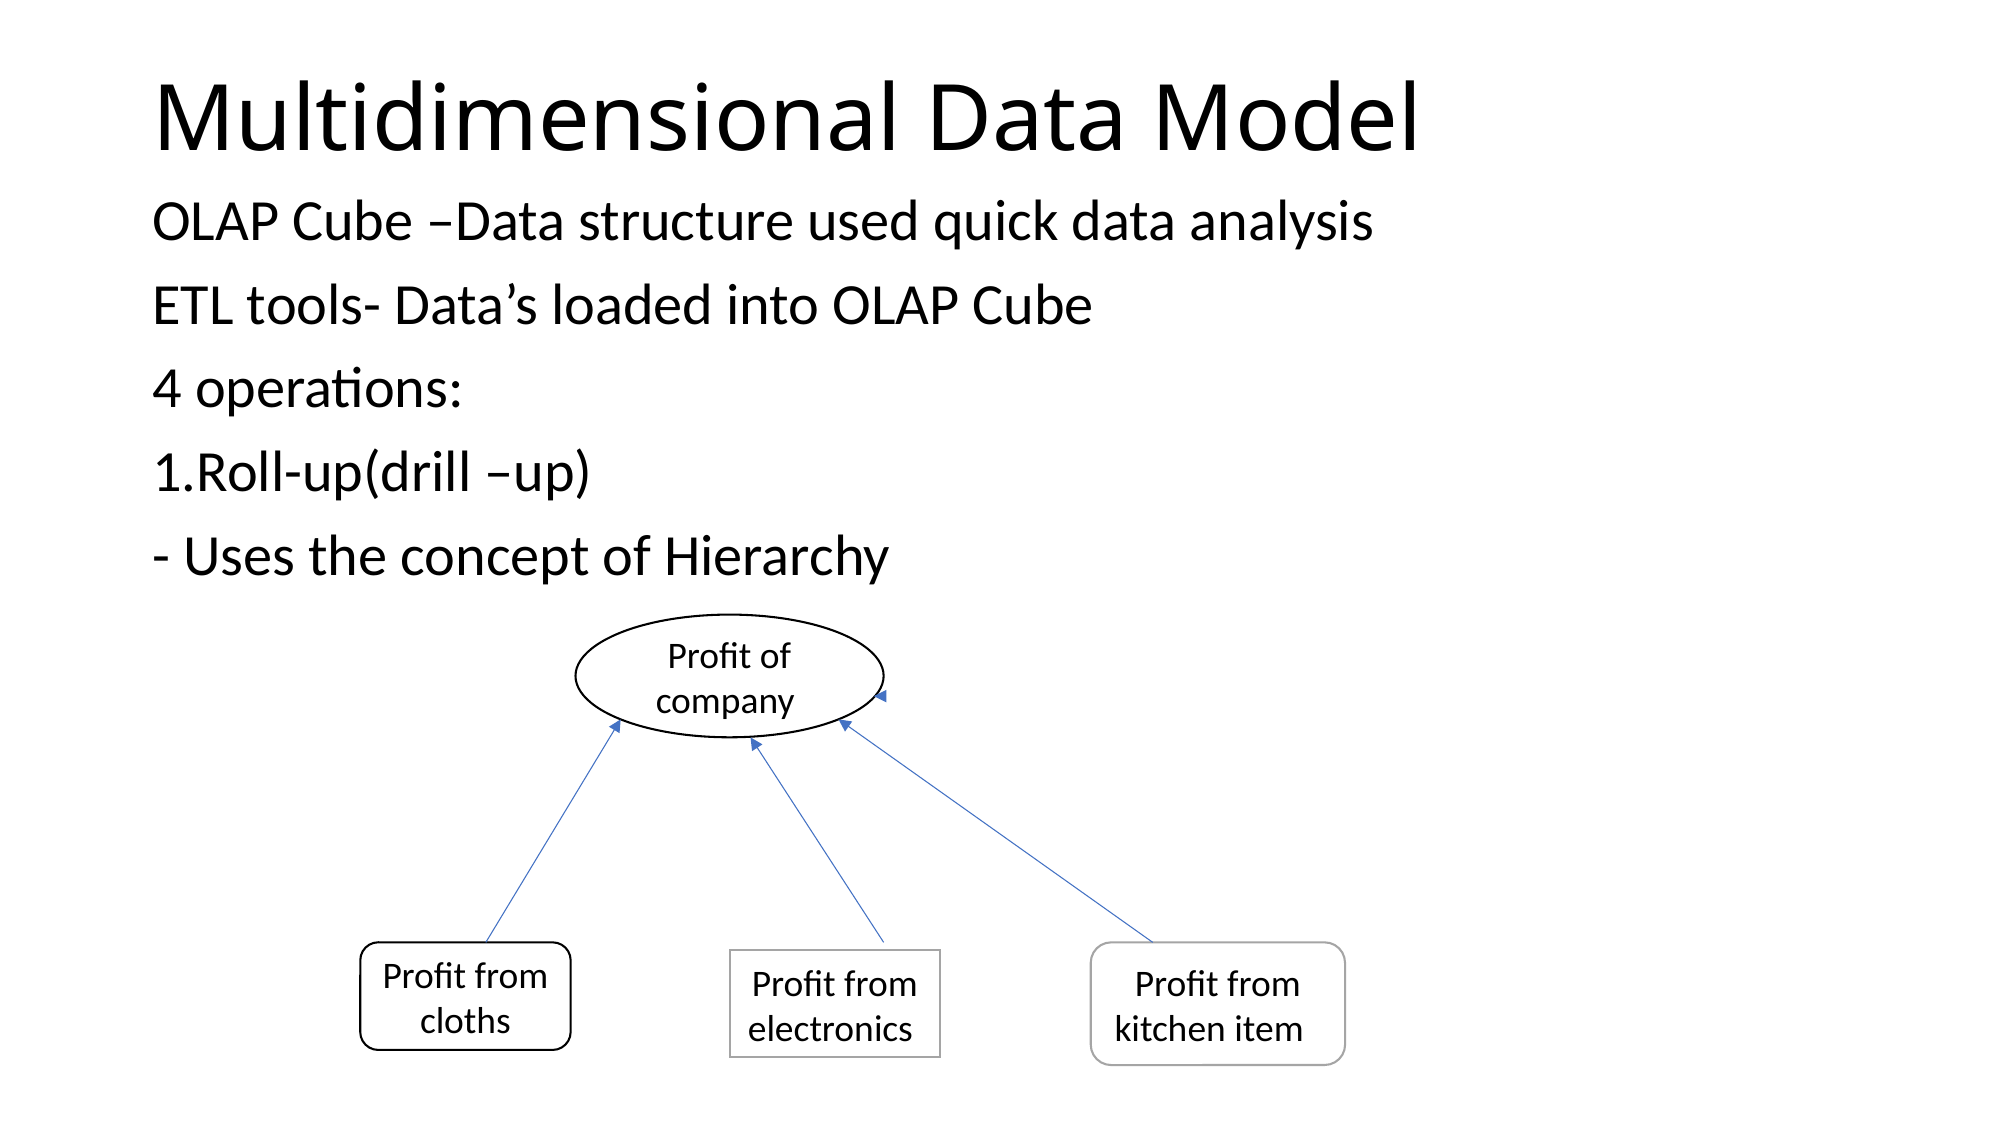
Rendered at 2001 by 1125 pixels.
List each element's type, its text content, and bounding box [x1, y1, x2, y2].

title Multidimensional Data Model [137, 59, 1863, 182]
text_box Profit from kitchen item [1089, 941, 1347, 1067]
text_box Profit of company [574, 613, 885, 739]
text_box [750, 737, 838, 943]
text_box Profit from electronics [729, 949, 941, 1058]
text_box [838, 719, 1153, 943]
text_box Profit from cloths [359, 941, 572, 1051]
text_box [485, 719, 621, 943]
list OLAP Cube –Data structure used quick data analysis ETL tools- Data’s loaded into OLAP Cube 4 operations: 1.Roll-up(drill –up) - Uses the concept of Hierarchy [137, 182, 1863, 1111]
